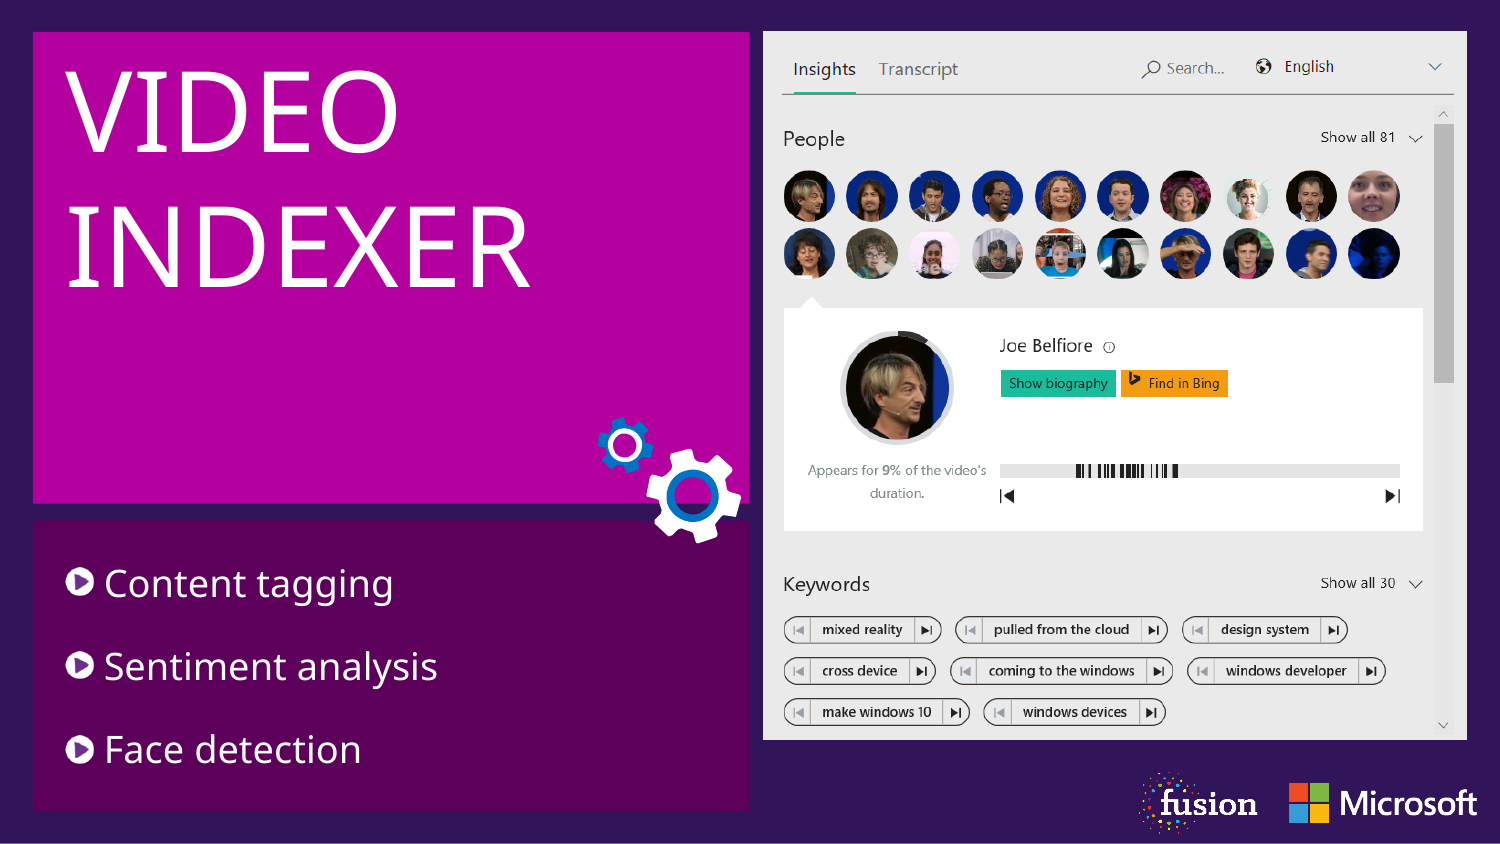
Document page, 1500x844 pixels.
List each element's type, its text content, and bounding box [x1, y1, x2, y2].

list Video Indexer [65, 32, 750, 410]
picture [65, 567, 94, 596]
picture [65, 651, 94, 679]
list Content tagging [103, 551, 720, 613]
picture [763, 31, 1468, 740]
list Sentiment analysis [103, 635, 720, 696]
picture [1134, 767, 1261, 839]
list Face detection [103, 718, 720, 779]
picture [65, 735, 94, 764]
picture [1271, 767, 1493, 839]
